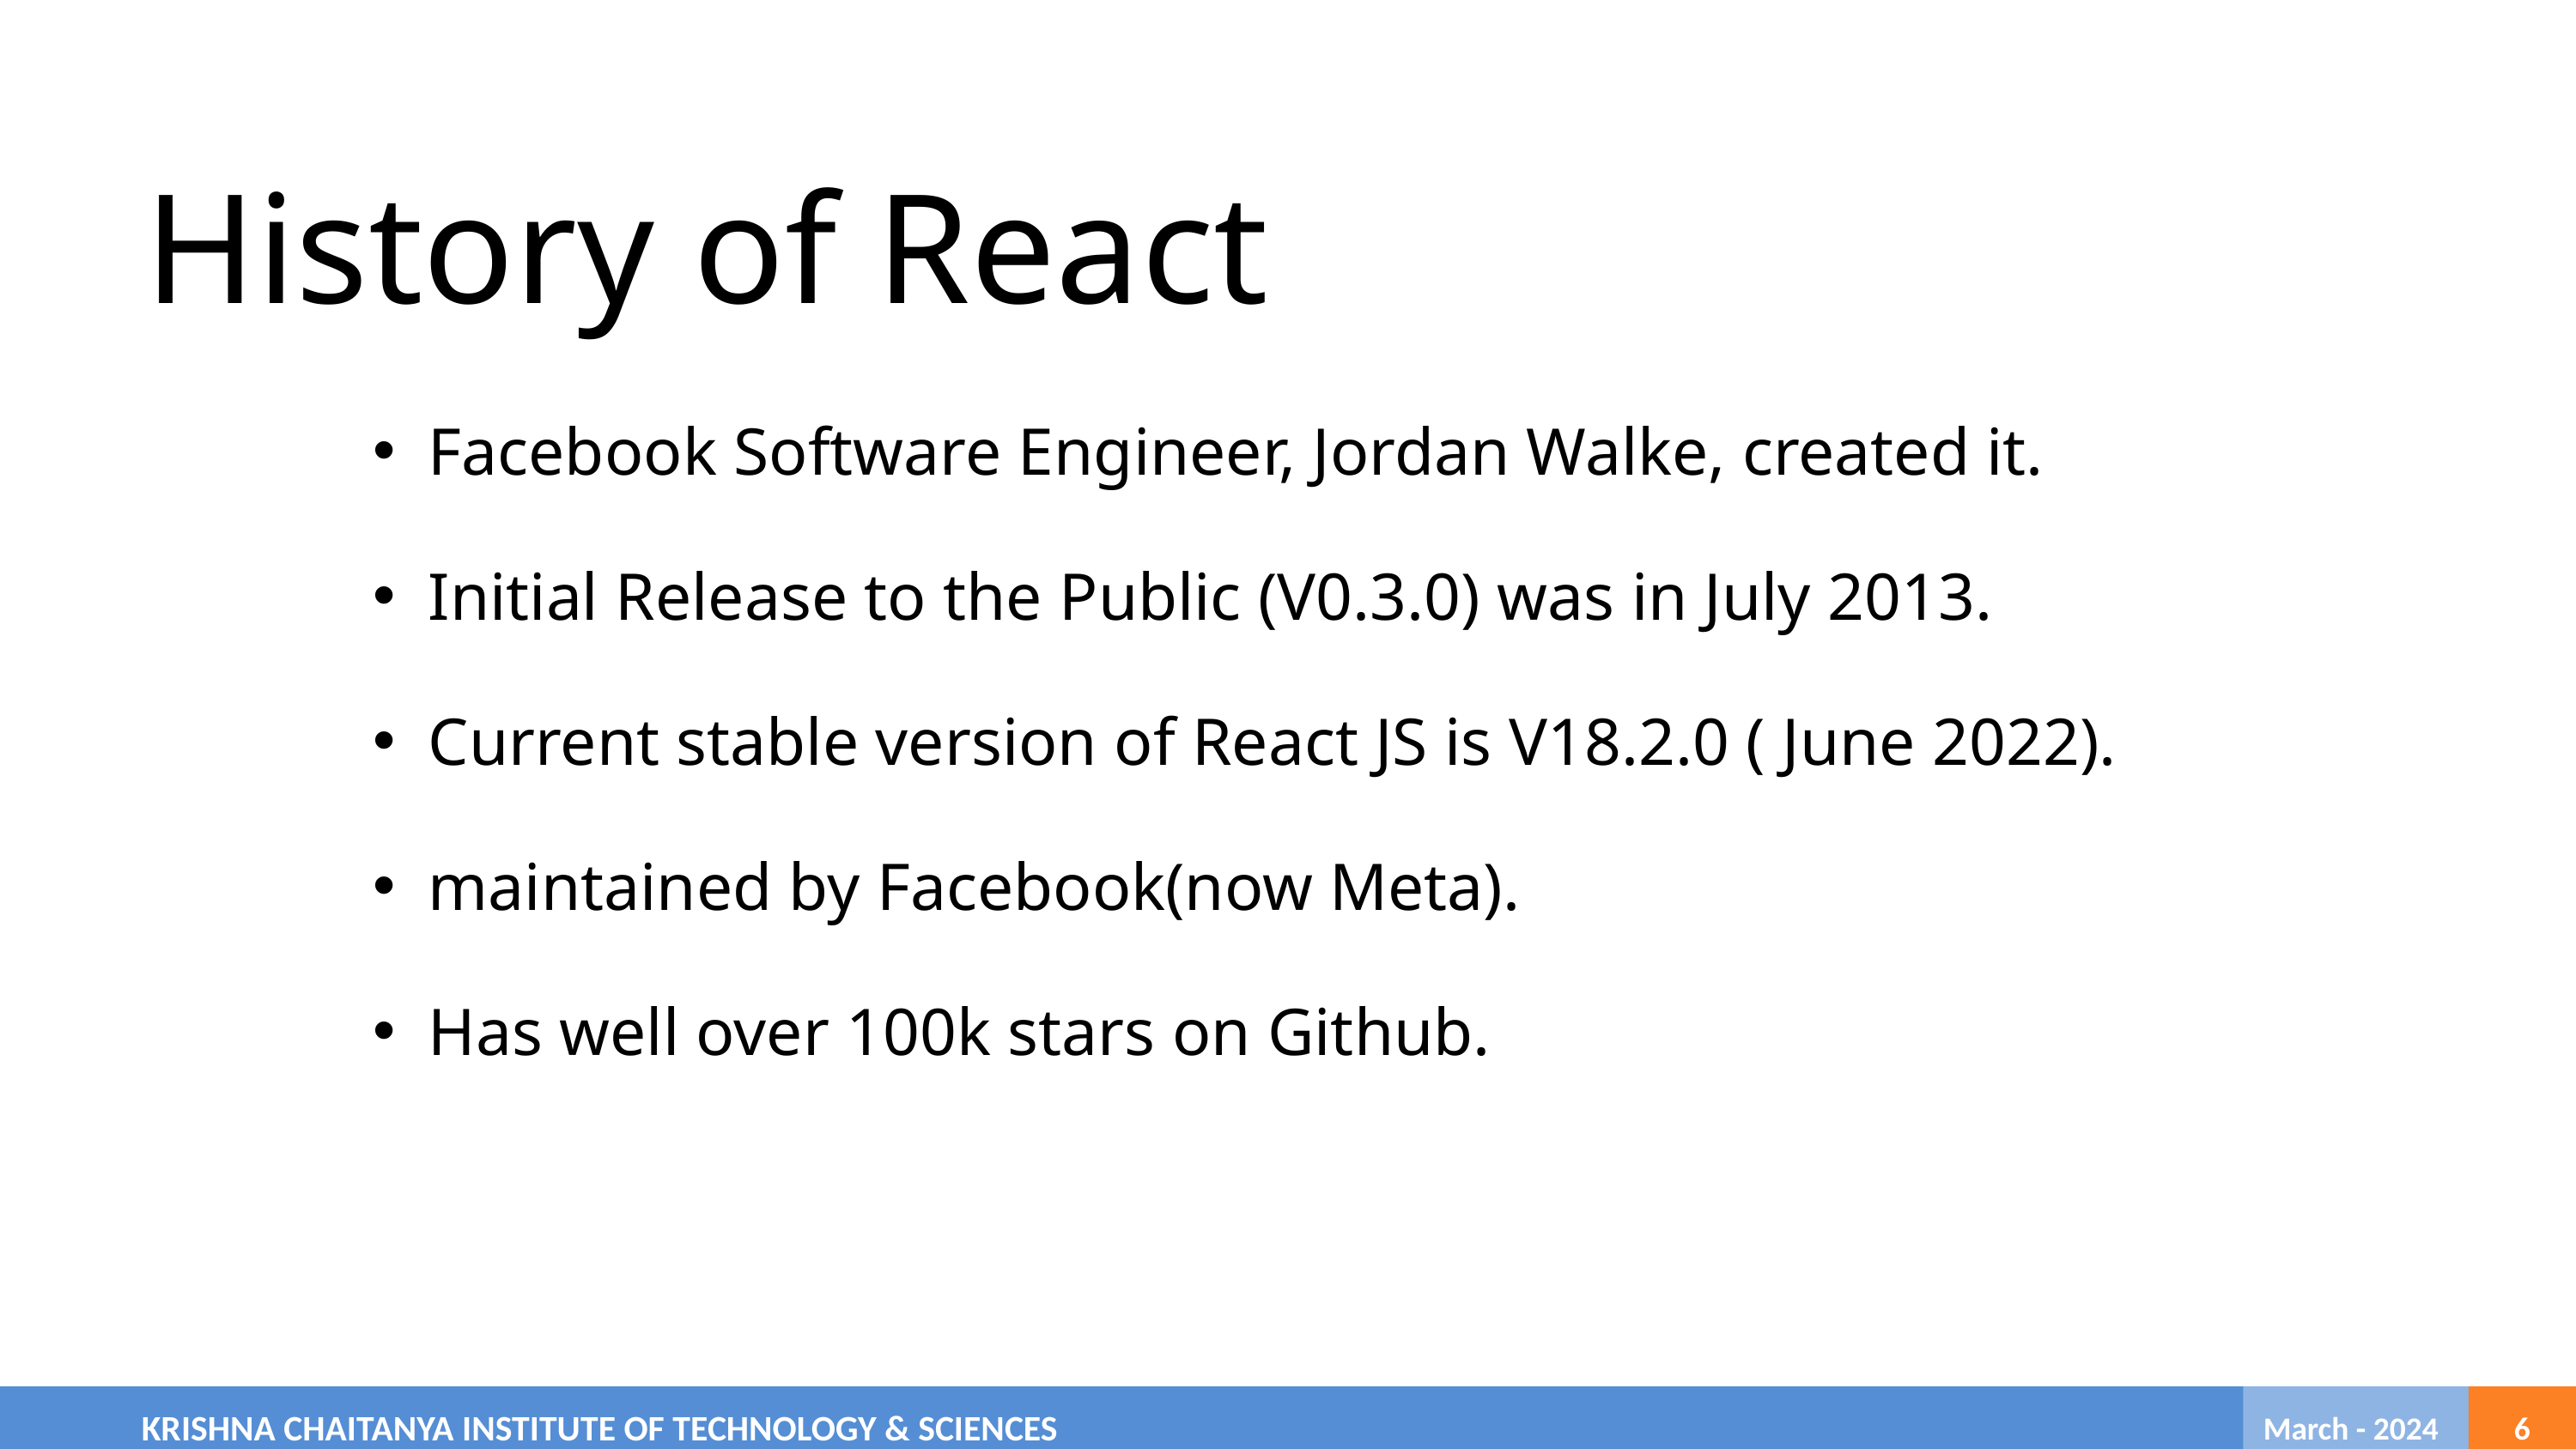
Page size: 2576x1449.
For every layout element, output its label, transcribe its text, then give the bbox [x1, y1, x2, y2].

text_box March - 2024 [2241, 1385, 2467, 1449]
text_box 6 [2467, 1385, 2576, 1449]
text_box KRISHNA CHAITANYA INSTITUTE OF TECHNOLOGY & SCIENCES [0, 1385, 2241, 1449]
text_box History of React [144, 122, 1860, 334]
text_box Facebook Software Engineer, Jordan Walke, created it. Initial Release to the Public (V0.3.0) was in July 2013. Current stable version of React JS is V18.2.0 ( June 2022). maintained by Facebook(now Meta). Has well over 100k stars on Github. [319, 343, 2257, 1069]
